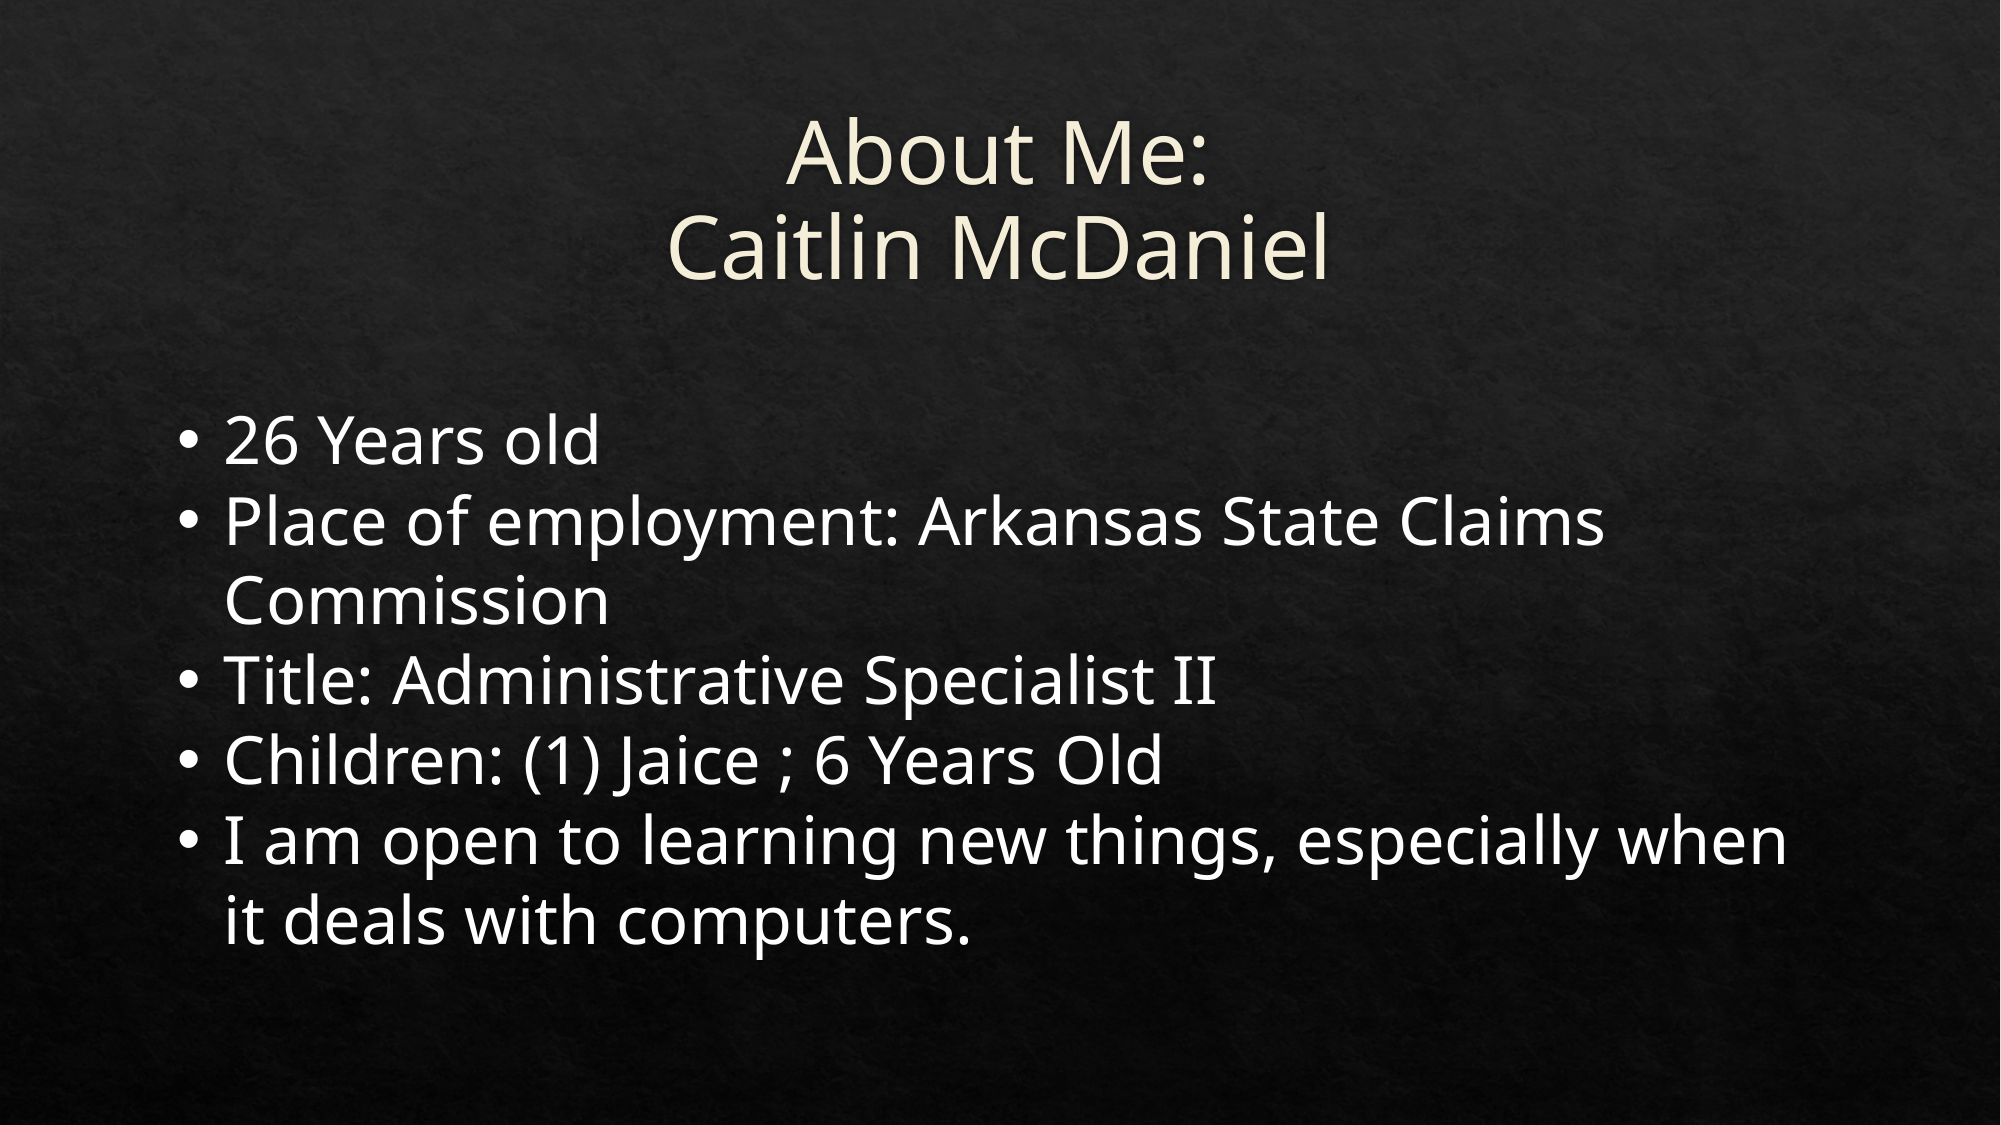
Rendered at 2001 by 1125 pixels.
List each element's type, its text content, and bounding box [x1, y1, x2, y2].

title About Me: Caitlin McDaniel [149, 99, 1849, 307]
text_box 26 Years old Place of employment: Arkansas State Claims Commission Title: Administrative Specialist II Children: (1) Jaice ; 6 Years Old I am open to learning new things, especially when it deals with computers. [162, 390, 1861, 966]
